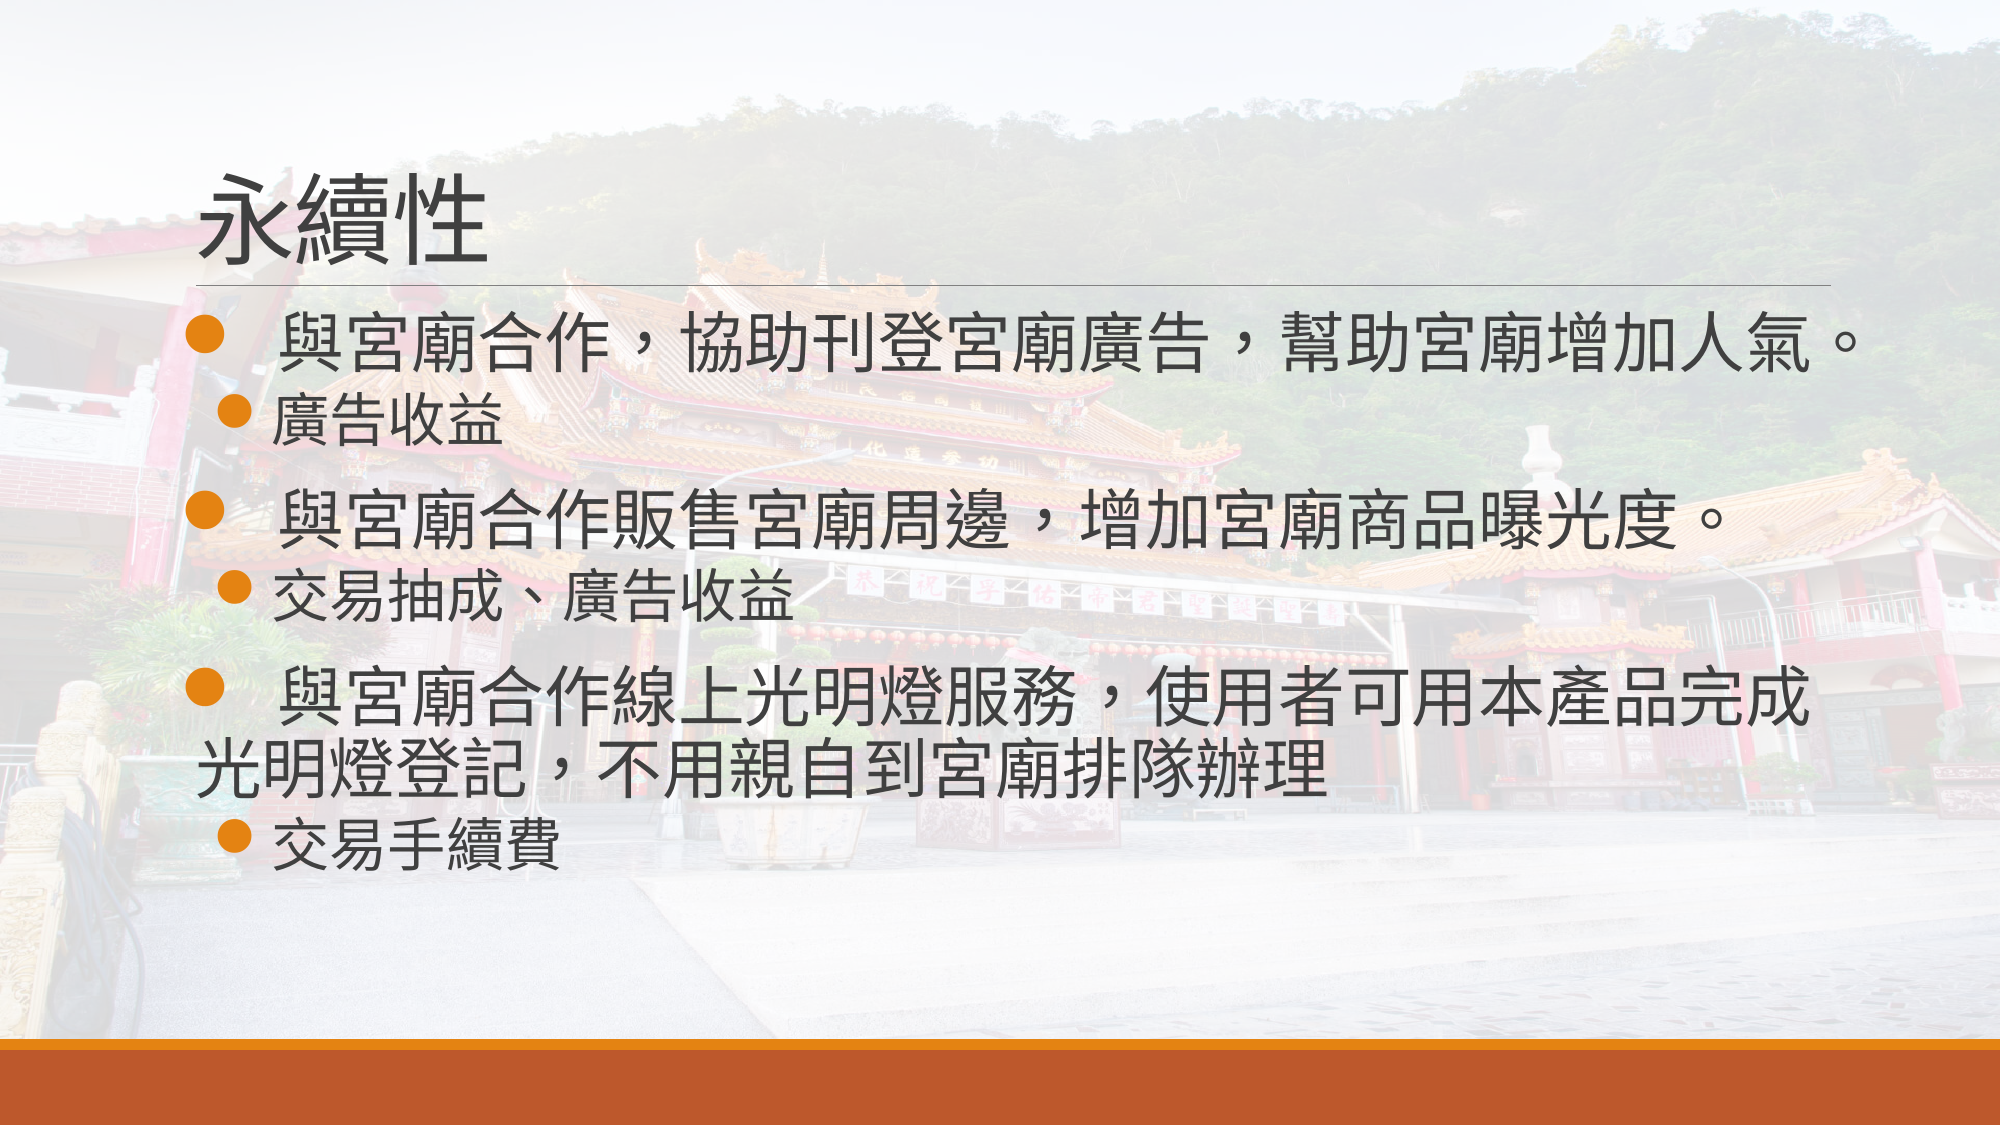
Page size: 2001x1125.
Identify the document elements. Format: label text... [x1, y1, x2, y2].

list 與宮廟合作，協助刊登宮廟廣告，幫助宮廟增加人氣。 廣告收益 與宮廟合作販售宮廟周邊，增加宮廟商品曝光度。 交易抽成、廣告收益 與宮廟合作線上光明燈服務，使用者可用本產品完成光明燈登記，不用親自到宮廟排隊辦理 交易手續費 [180, 302, 1830, 963]
title 永續性 [180, 47, 1830, 285]
